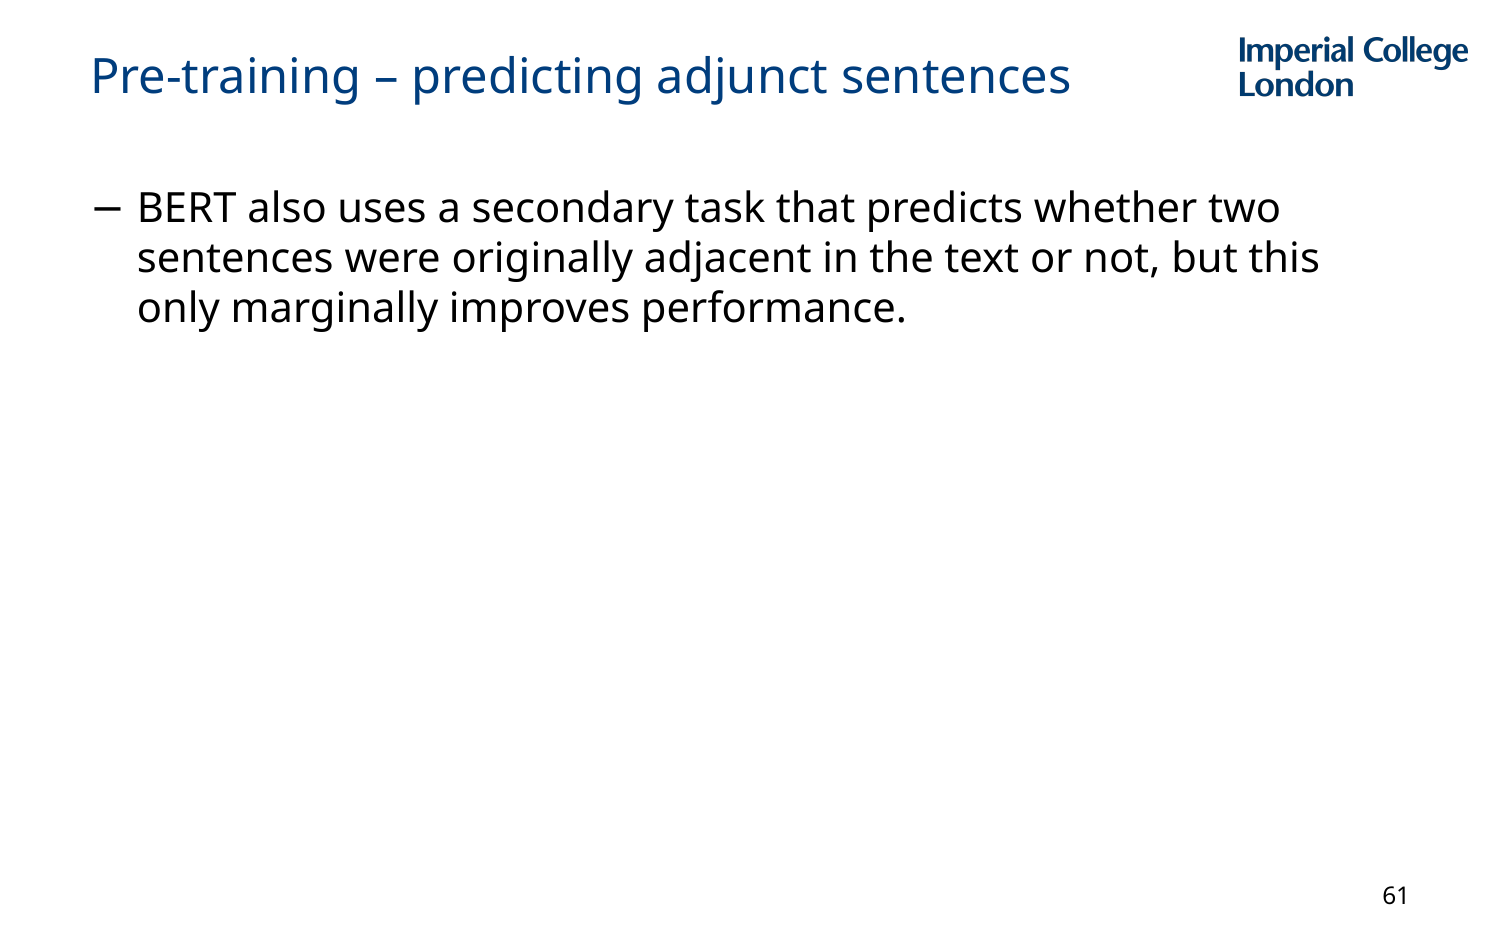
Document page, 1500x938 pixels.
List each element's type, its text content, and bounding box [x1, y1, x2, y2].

picture [1425, 18, 1486, 114]
list BERT also uses a secondary task that predicts whether two sentences were originally adjacent in the text or not, but this only marginally improves performance. [75, 173, 1425, 853]
title Pre-training – predicting adjunct sentences [75, 0, 1425, 153]
slide_number 61 [1074, 872, 1426, 920]
